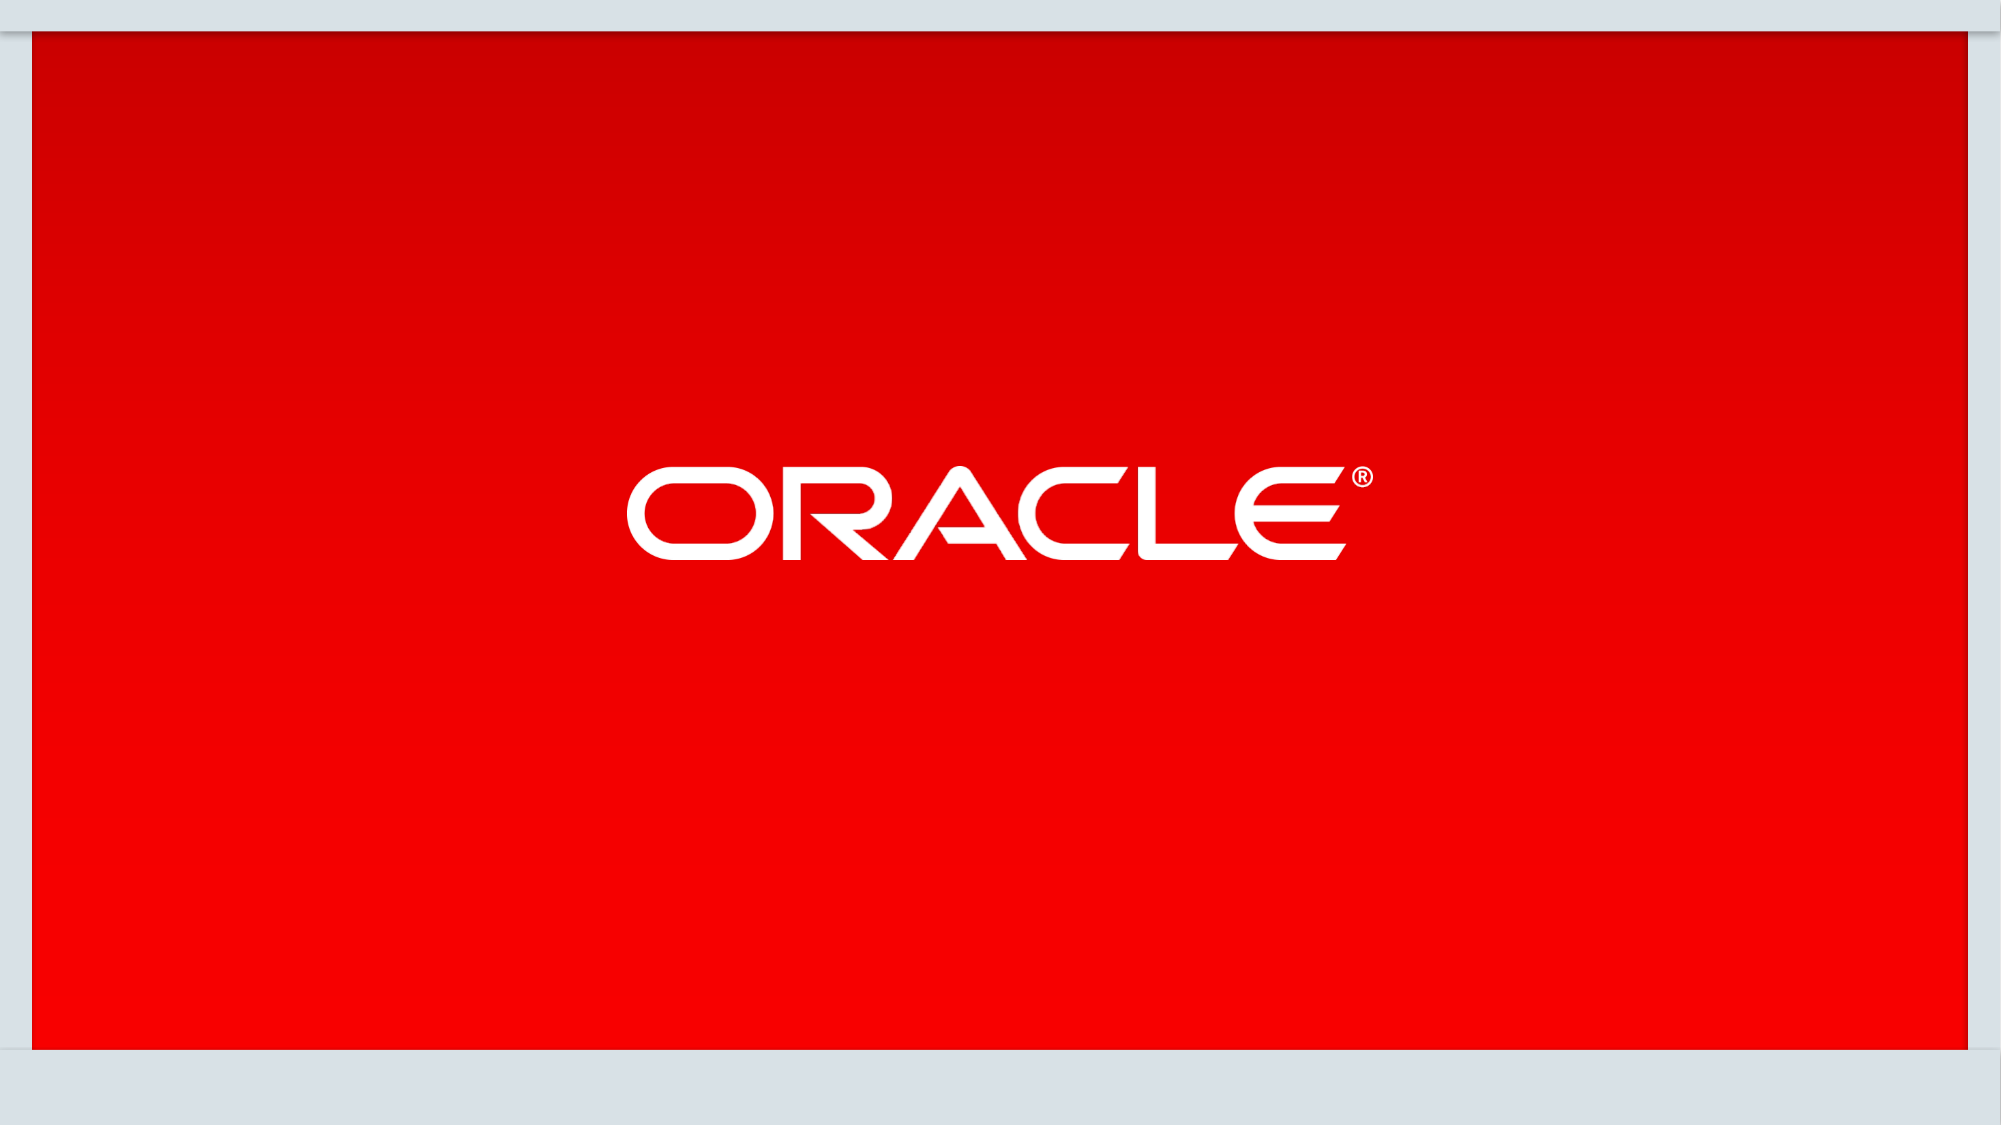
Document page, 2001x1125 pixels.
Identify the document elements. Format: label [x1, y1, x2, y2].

picture [32, 32, 1968, 1049]
